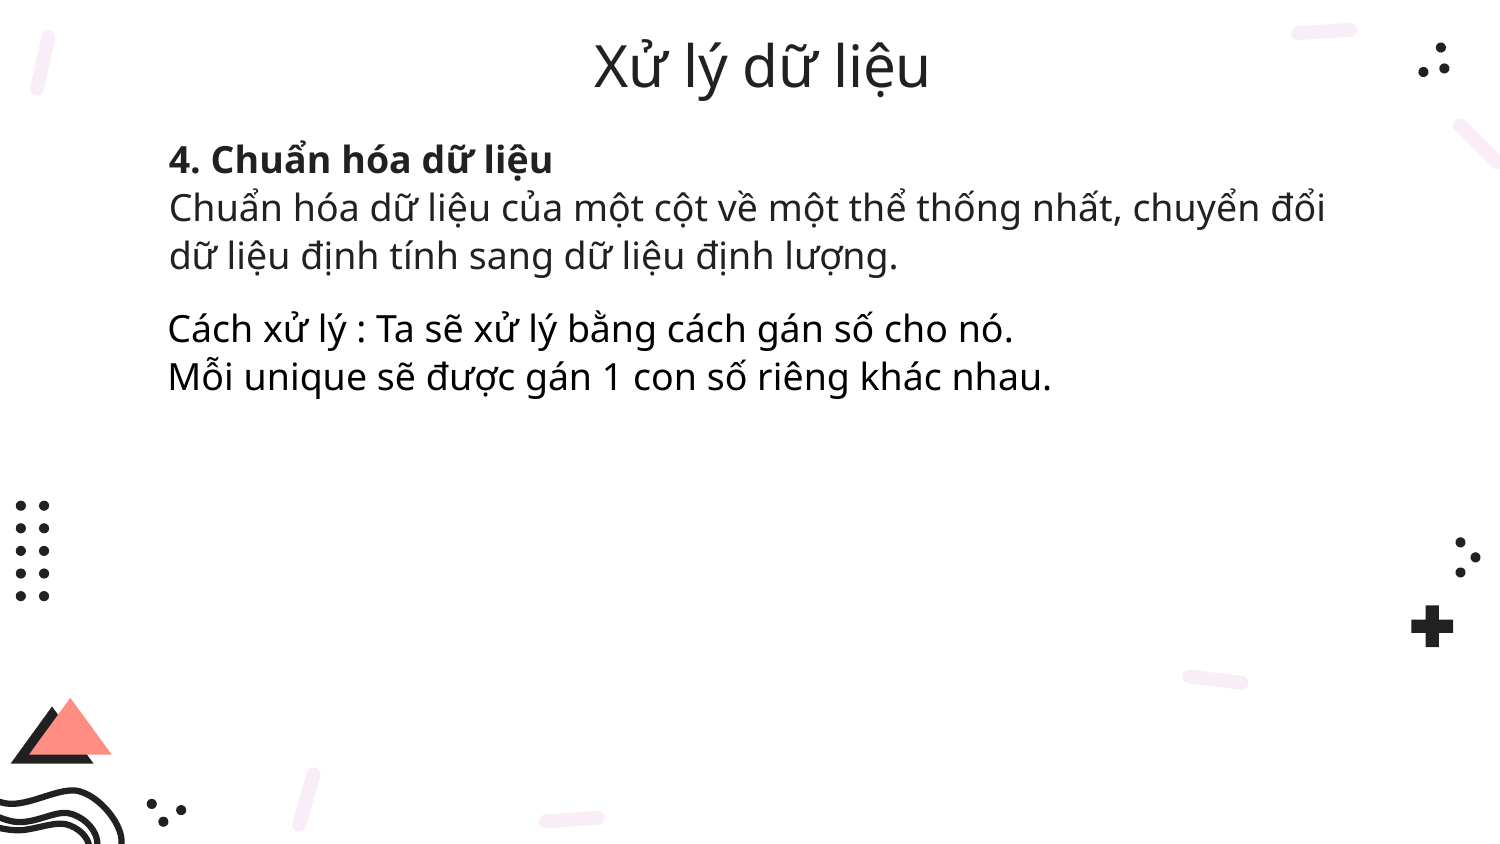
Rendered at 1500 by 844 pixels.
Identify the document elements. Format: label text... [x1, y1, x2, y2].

title 4. Chuẩn hóa dữ liệu Chuẩn hóa dữ liệu của một cột về một thể thống nhất, chuyển đổi dữ liệu định tính sang dữ liệu định lượng. [153, 117, 1396, 270]
text_box Cách xử lý : Ta sẽ xử lý bằng cách gán số cho nó. Mỗi unique sẽ được gán 1 con số riêng khác nhau. [16, 294, 1074, 406]
text_box Xử lý dữ liệu [131, 14, 1396, 111]
